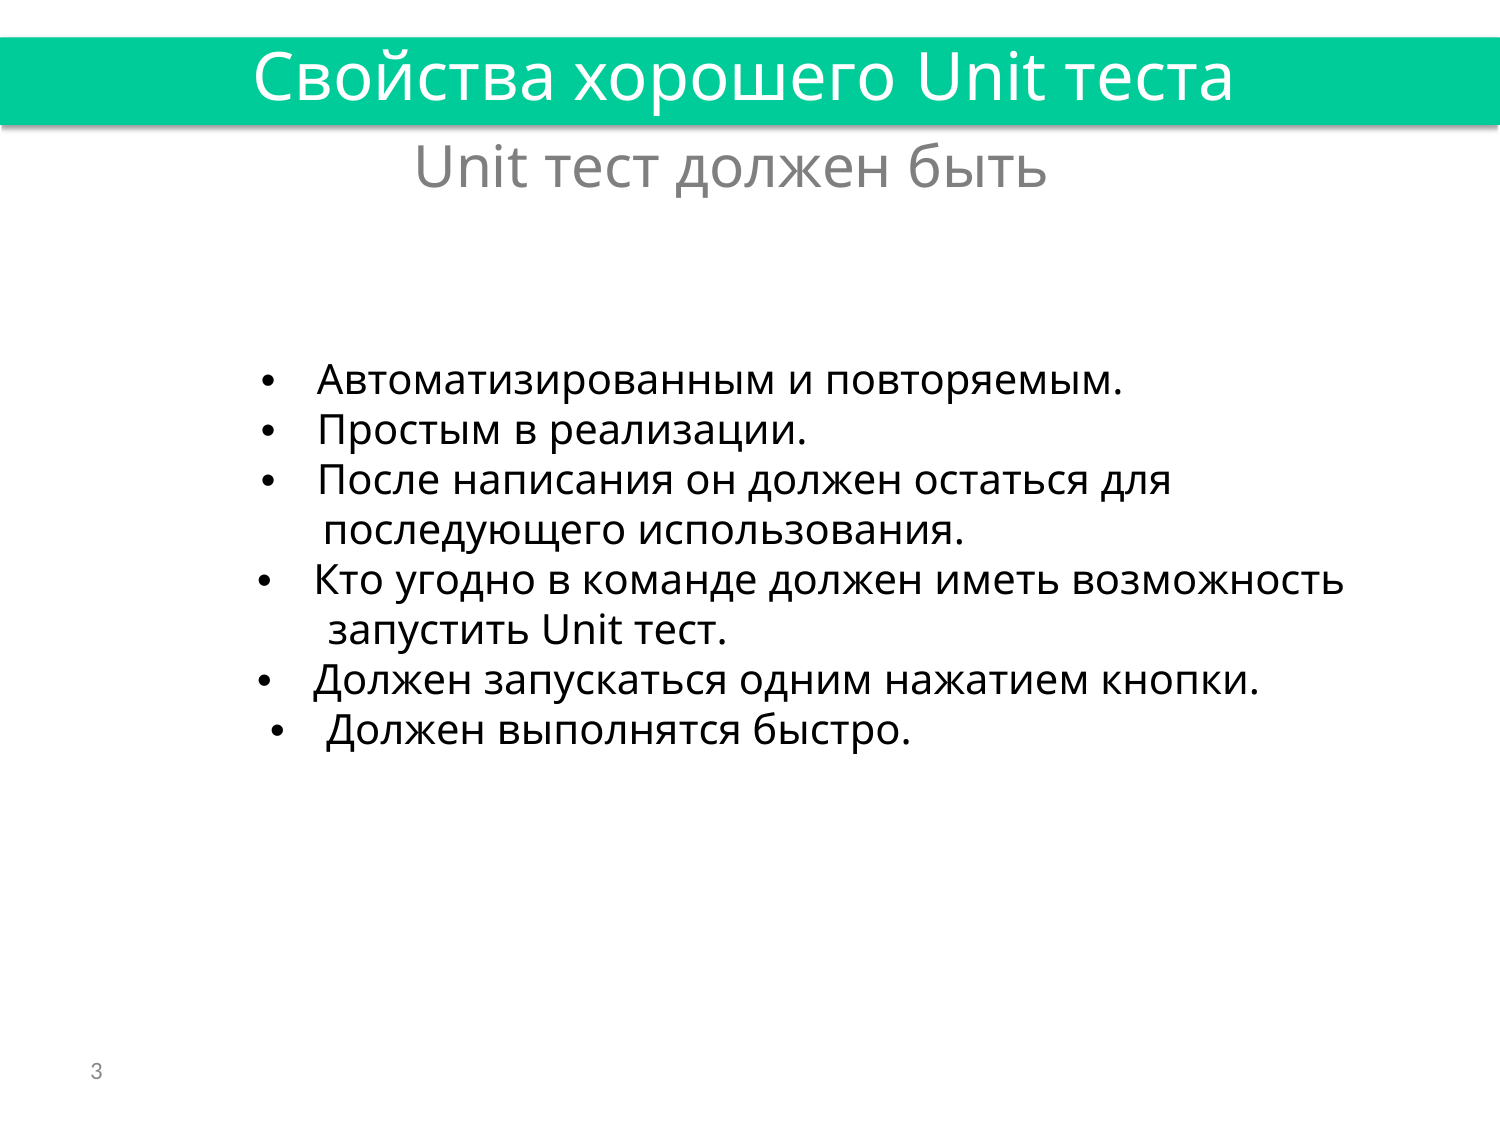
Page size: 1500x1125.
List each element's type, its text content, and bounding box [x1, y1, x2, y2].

text_box 3 [89, 1054, 103, 1085]
text_box •Ктоугодно в команде должен иметь возможность [257, 552, 1345, 603]
text_box запустить Unit тест. [327, 602, 728, 652]
text_box последующего использования. [322, 502, 966, 552]
text_box •Автоматизированными повторяемым. •Простымвреализации. •Посленаписания он должен остаться для [260, 352, 1173, 503]
text_box Свойства хорошегоUnitтеста Unitтест должен быть [252, 145, 1236, 200]
picture [0, 31, 1500, 138]
text_box •Долженвыполнятся быстро. [270, 702, 912, 753]
text_box •Должензапускаться одним нажатием кнопки. [257, 652, 1261, 703]
